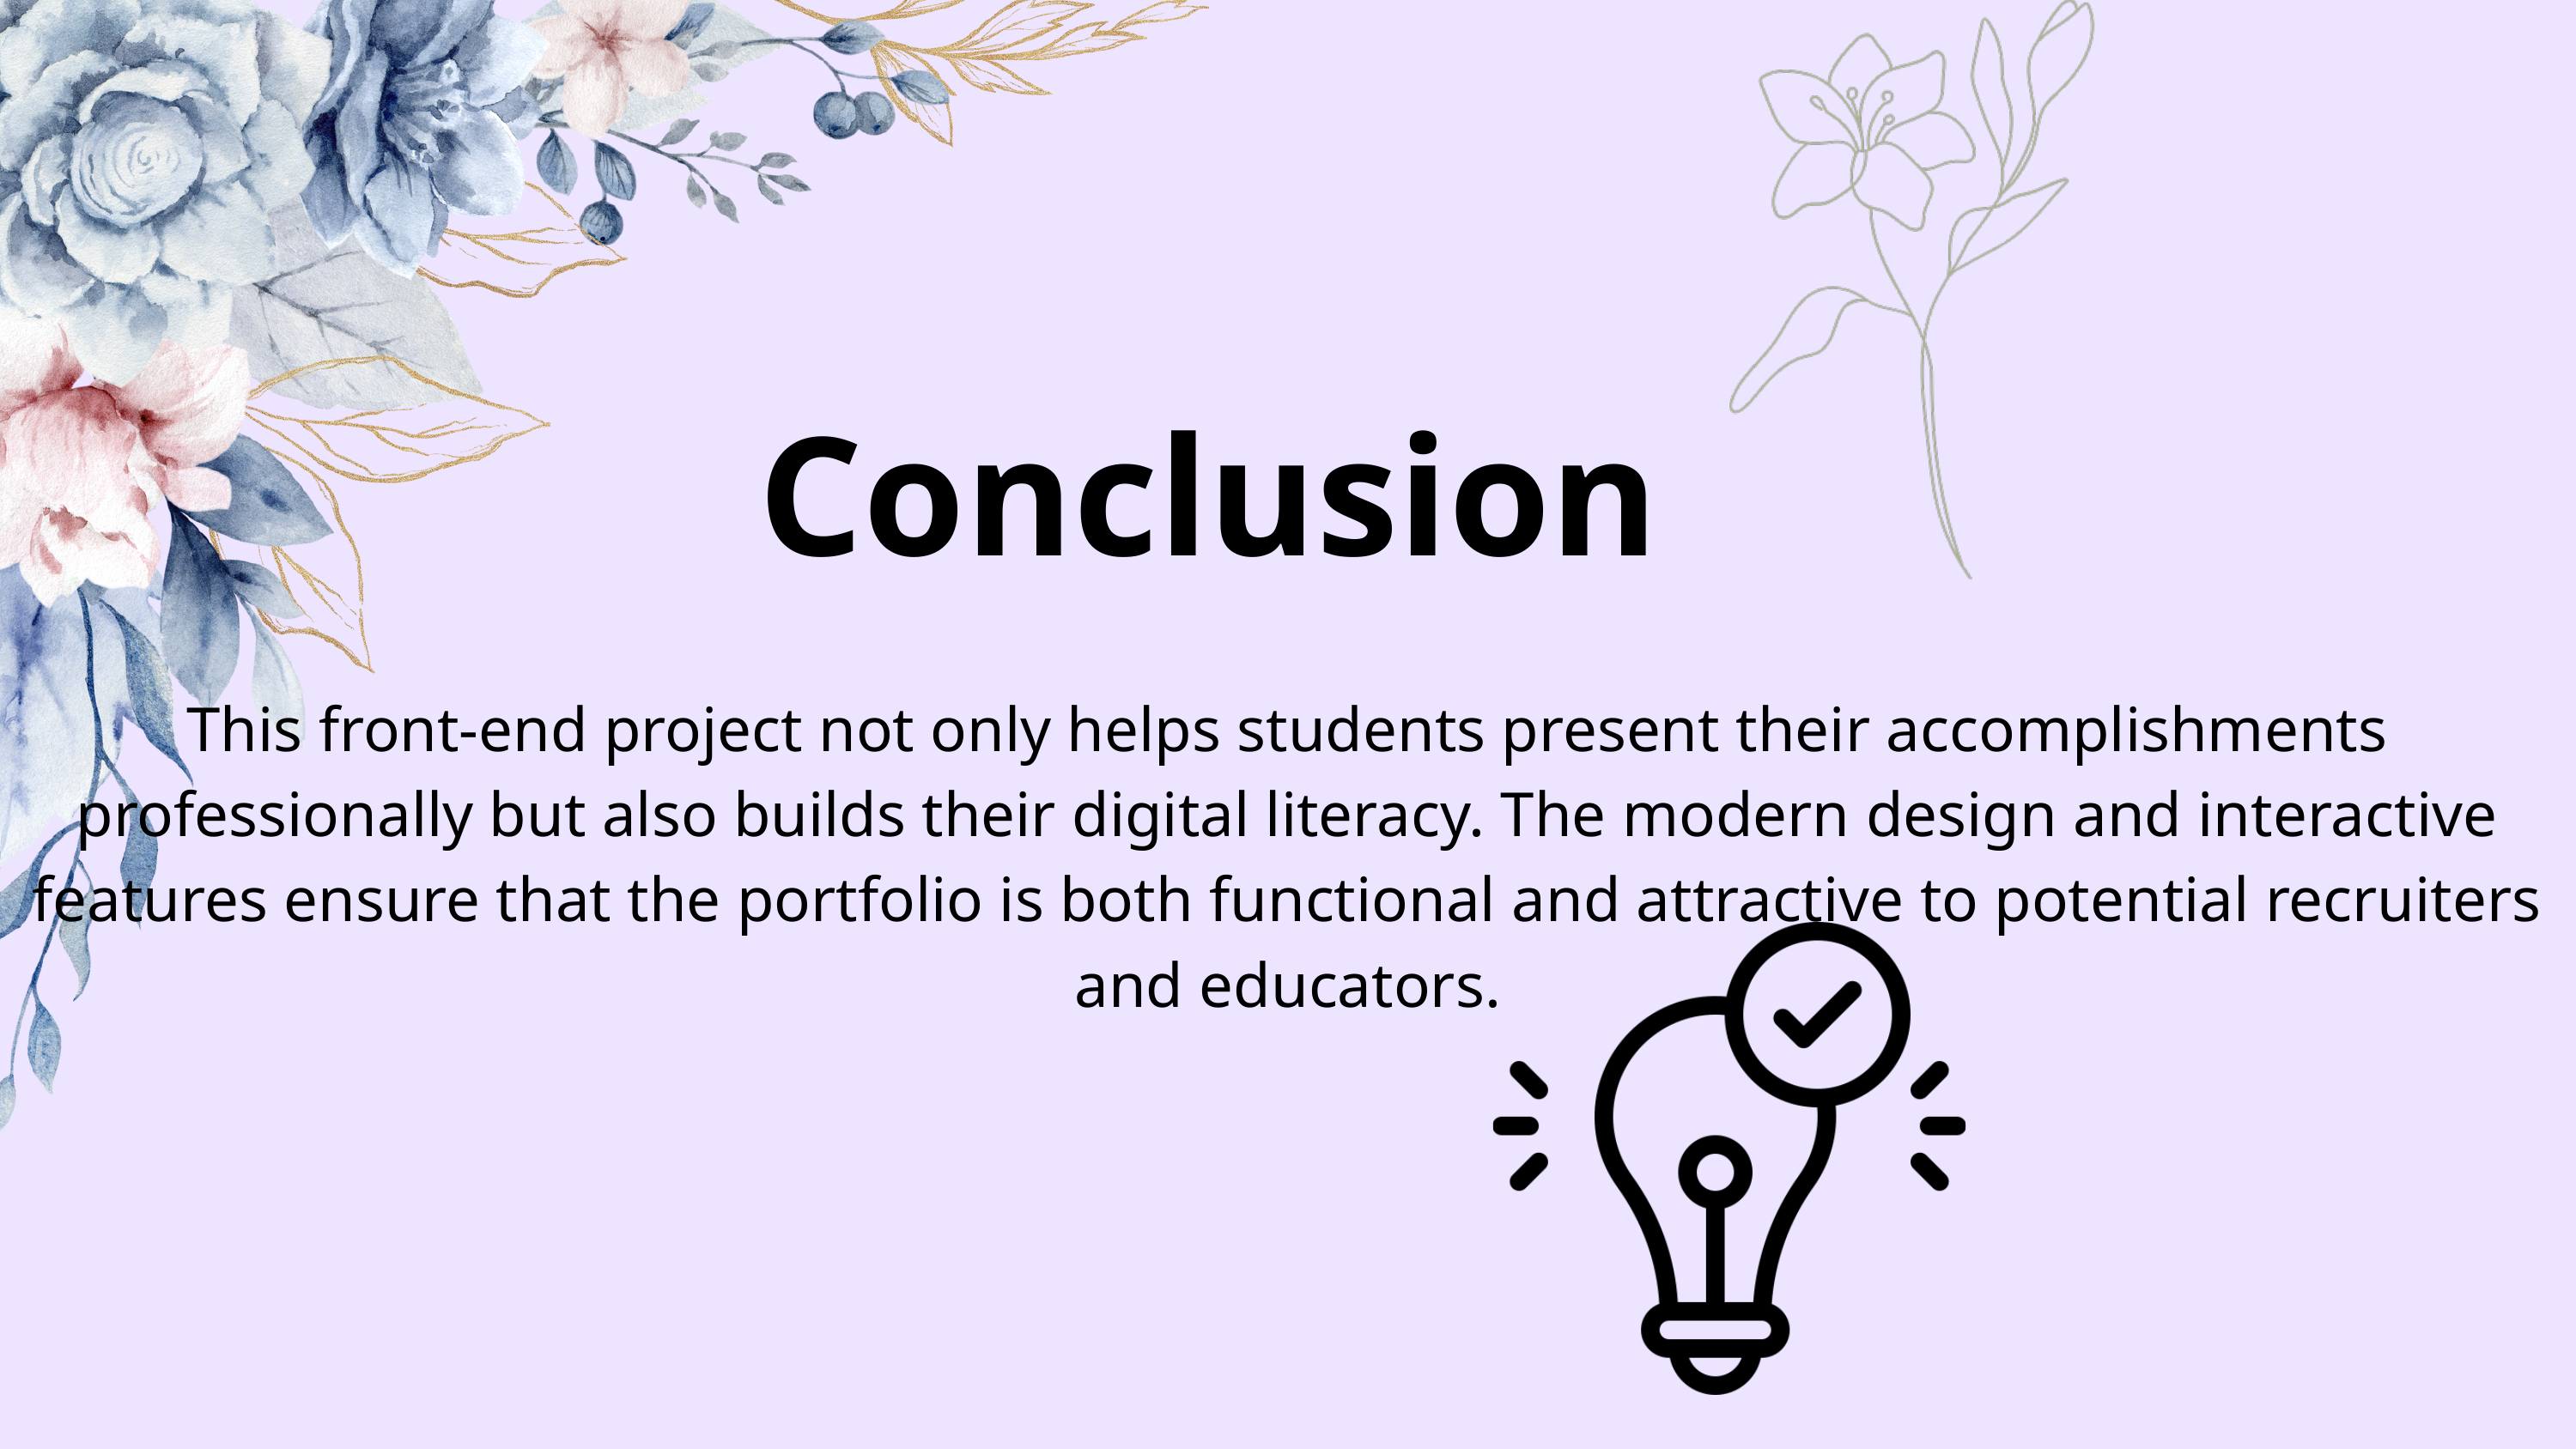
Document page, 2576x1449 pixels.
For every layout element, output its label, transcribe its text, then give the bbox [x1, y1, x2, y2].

text_box [1729, 0, 2097, 579]
text_box Conclusion [719, 358, 1699, 590]
text_box [0, 0, 1210, 678]
text_box [0, 1020, 1210, 1159]
text_box [1492, 1020, 1966, 1396]
text_box This front-end project not only helps students present their accomplishments professionally but also builds their digital literacy. The modern design and interactive features ensure that the portfolio is both functional and attractive to potential recruiters and educators. [0, 678, 2576, 1020]
